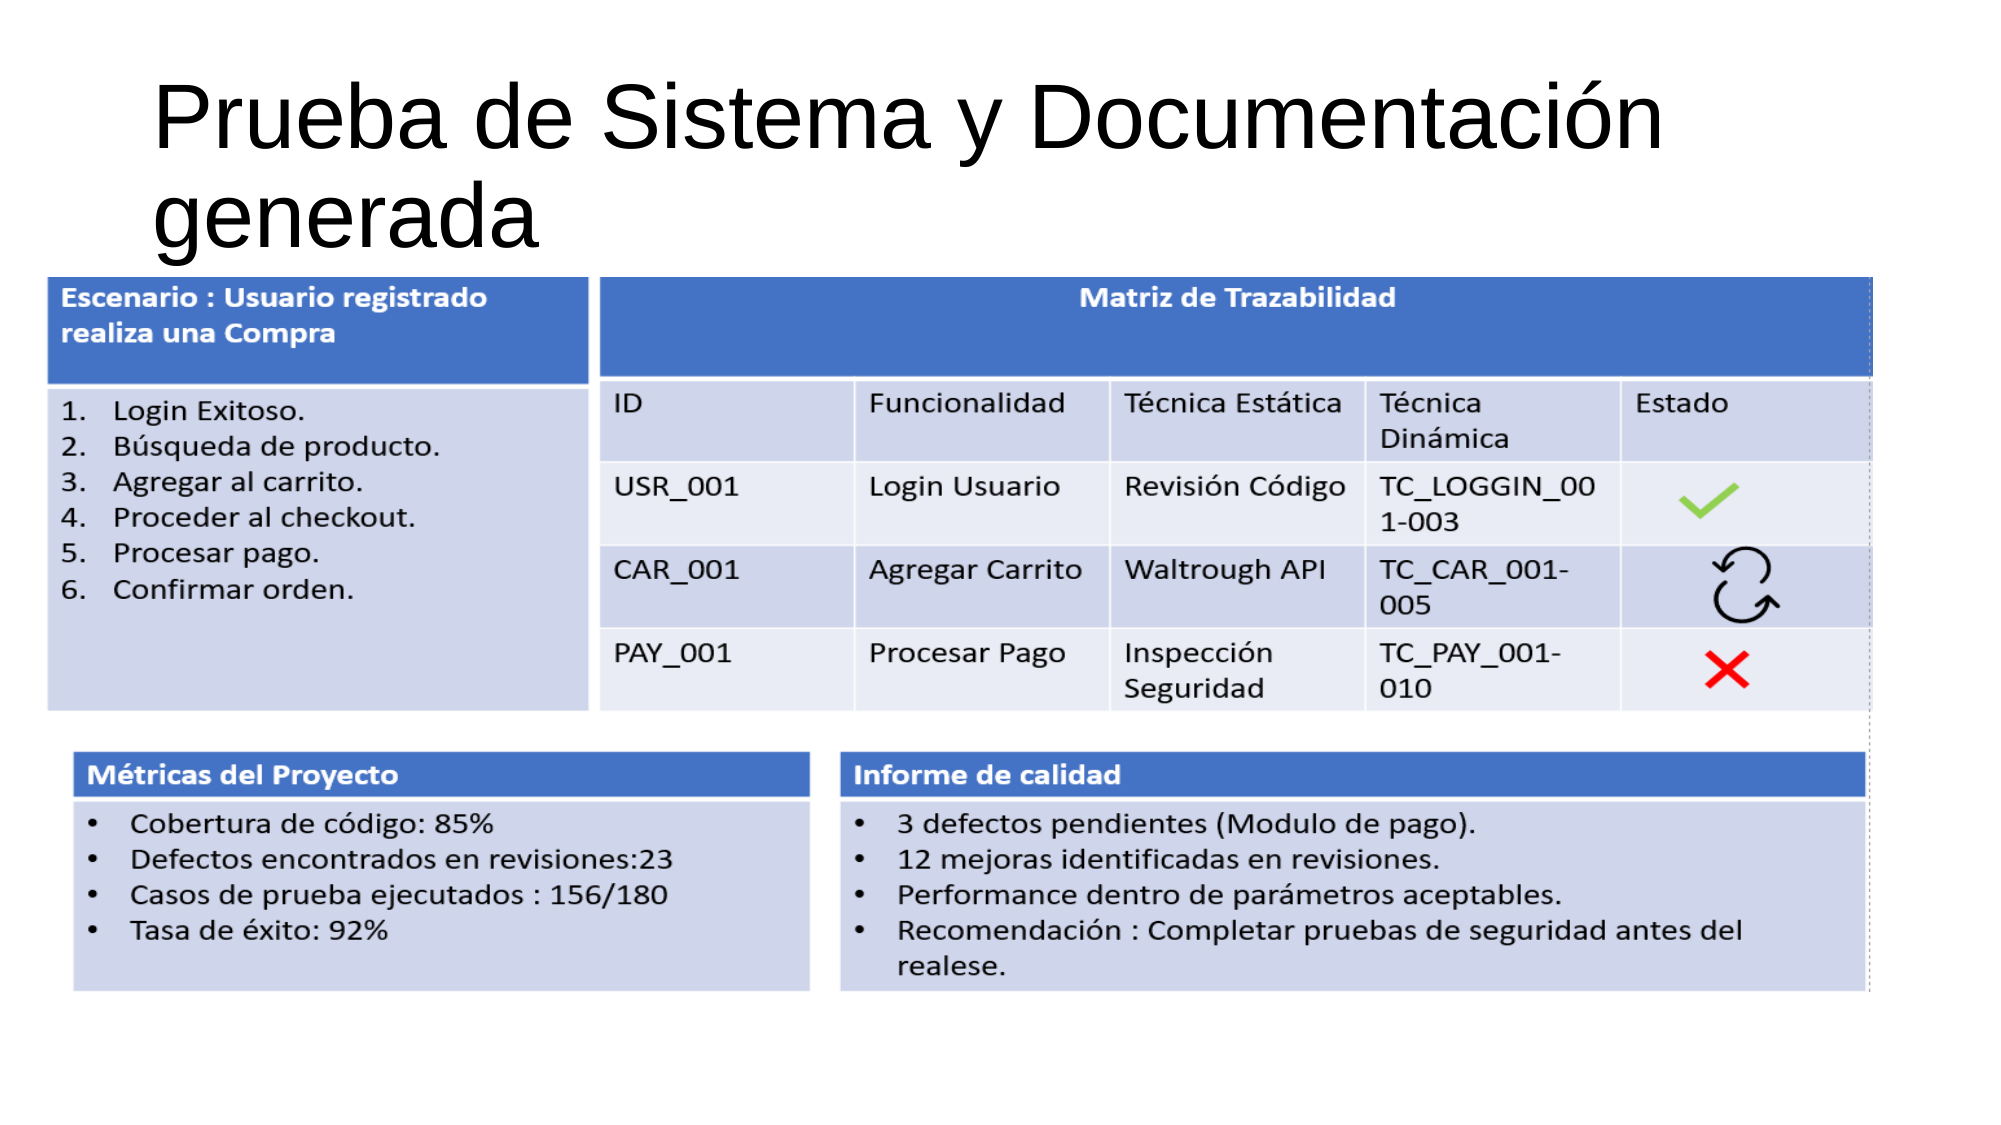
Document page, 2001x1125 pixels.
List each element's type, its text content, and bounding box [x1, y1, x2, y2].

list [38, 277, 1873, 992]
title Prueba de Sistema y Documentación generada [137, 59, 1863, 277]
